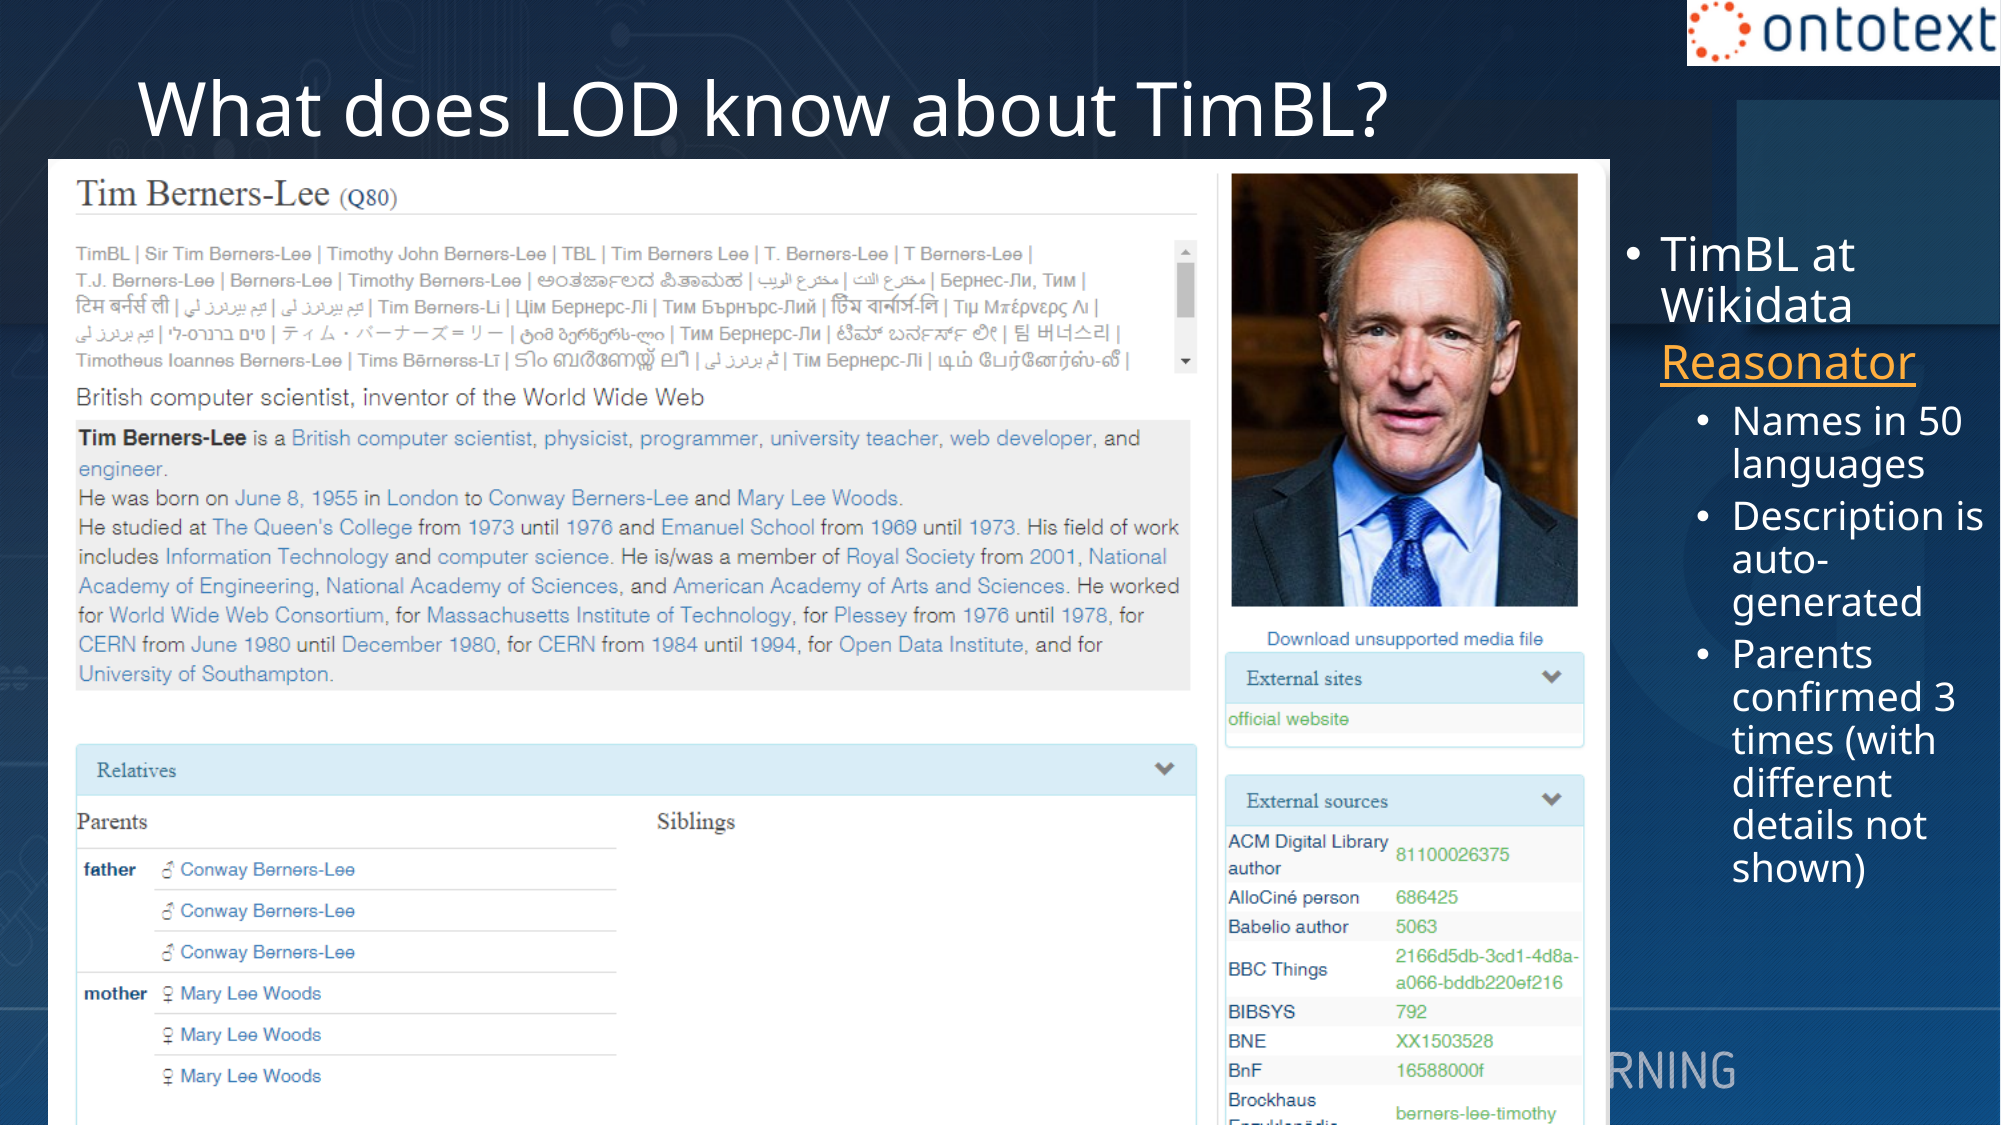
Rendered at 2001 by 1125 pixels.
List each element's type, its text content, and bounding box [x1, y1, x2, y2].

list TimBL at Wikidata Reasonator Names in 50 languages Description is auto-generated Parents confirmed 3 times (with different details not shown) [1611, 223, 2000, 902]
title What does LOD know about TimBL? [122, 64, 1698, 223]
picture [0, 0, 2001, 1125]
